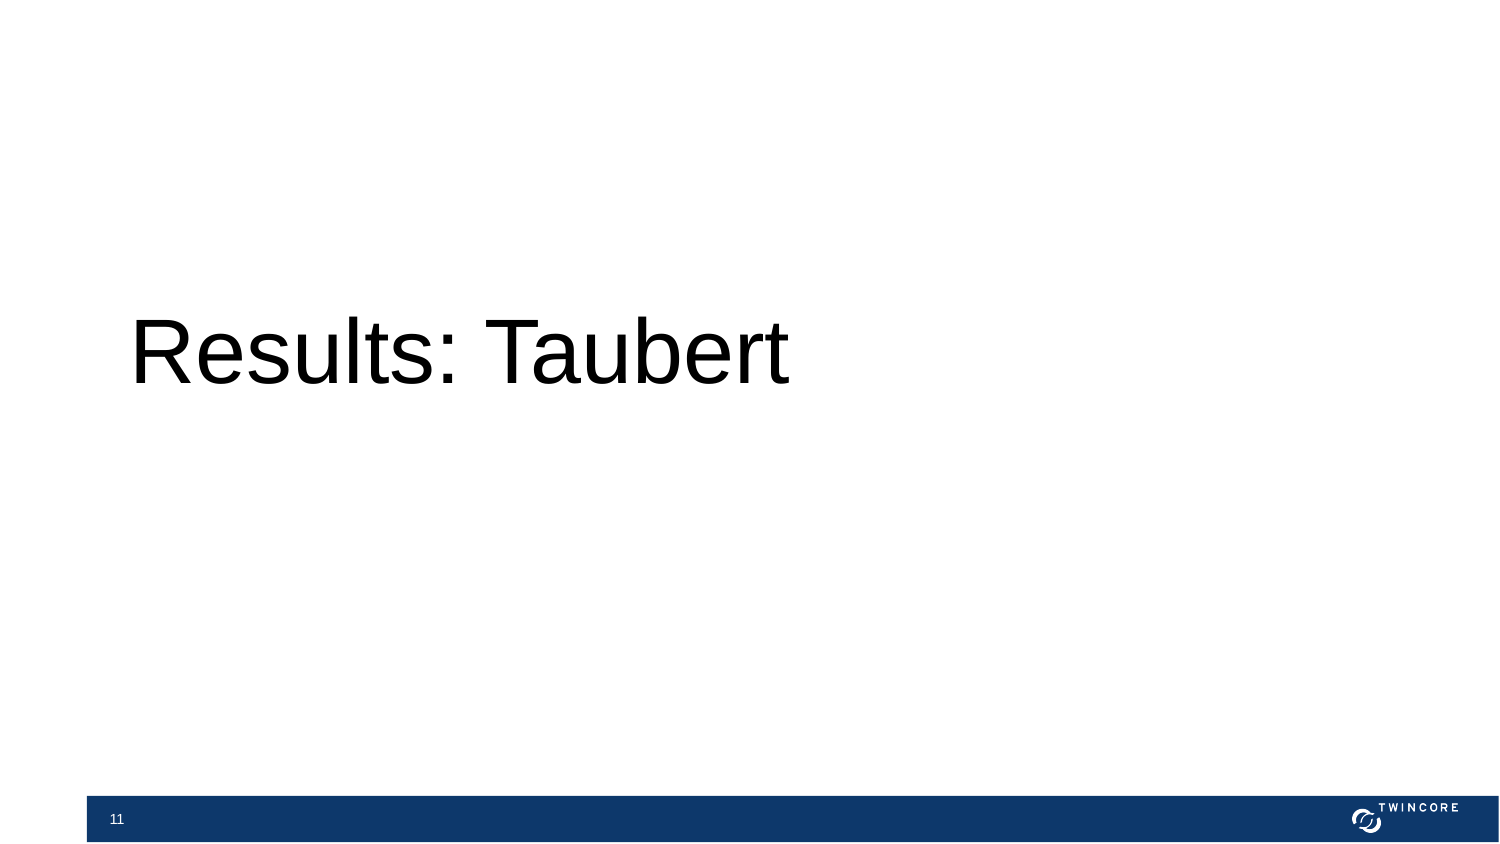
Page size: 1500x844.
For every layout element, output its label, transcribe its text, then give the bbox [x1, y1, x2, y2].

title Results: Taubert [129, 302, 1369, 405]
picture [1352, 803, 1458, 833]
